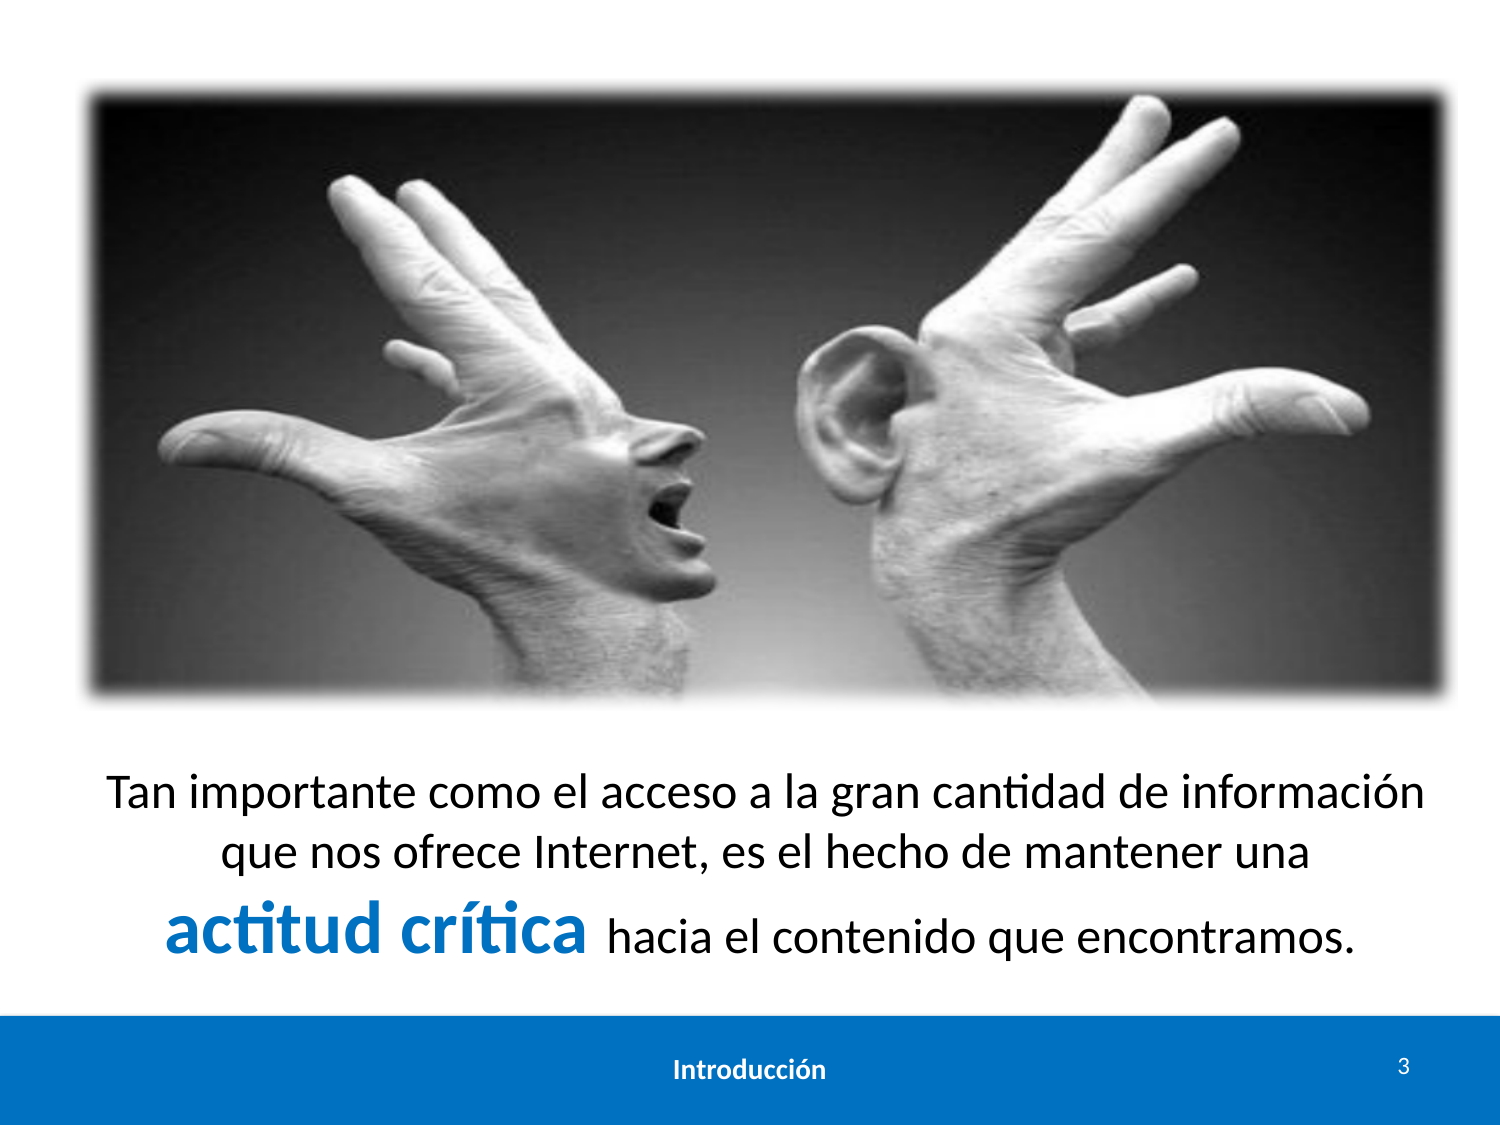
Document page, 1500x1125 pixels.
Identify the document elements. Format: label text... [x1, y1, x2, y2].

footer Introducción [478, 1042, 1022, 1103]
slide_number 3 [1074, 1042, 1425, 1103]
text_box Tan importante como el acceso a la gran cantidad de información que nos ofrece Internet, es el hecho de mantener una actitud crítica hacia el contenido que encontramos. [90, 751, 1441, 956]
picture [74, 77, 1458, 711]
